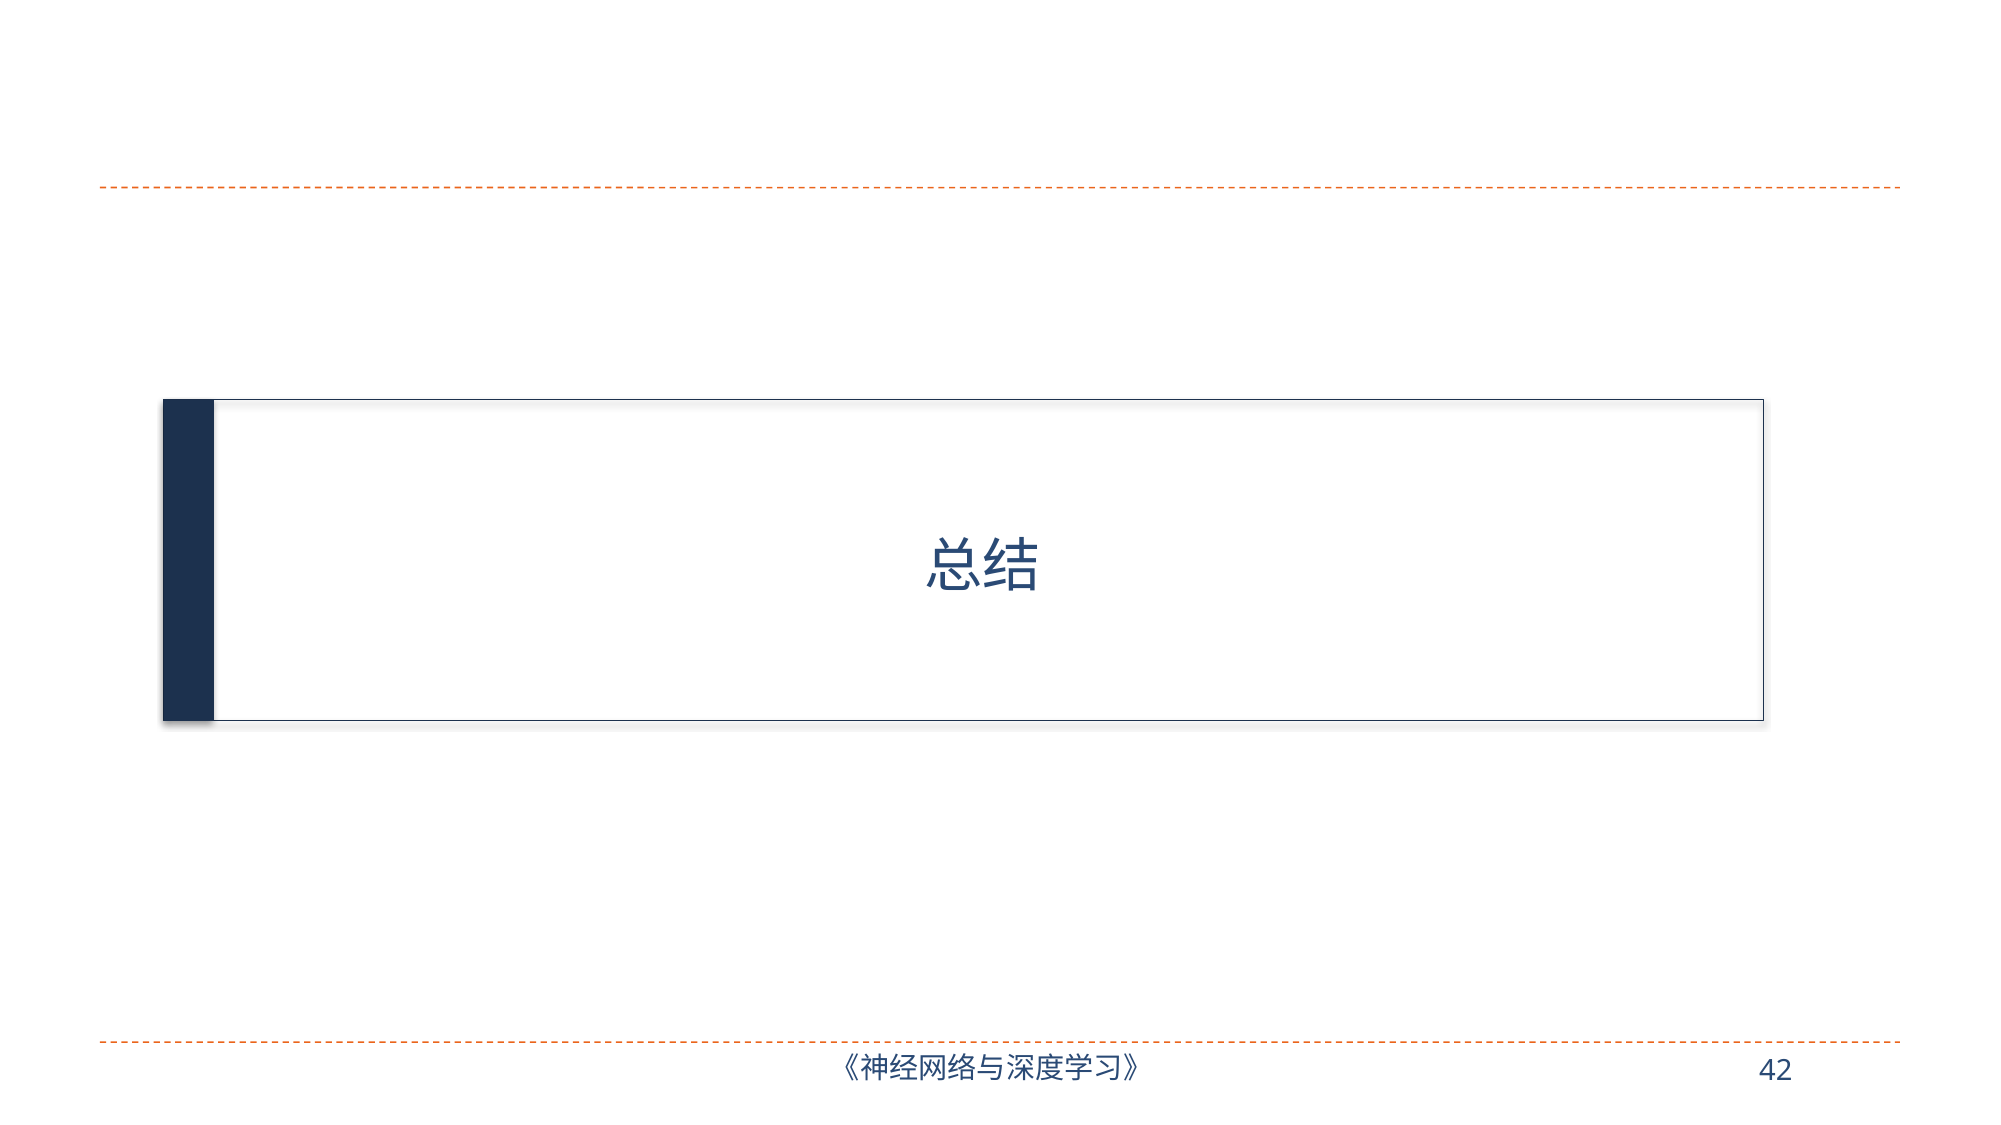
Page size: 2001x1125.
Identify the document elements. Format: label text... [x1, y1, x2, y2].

title 总结 [232, 439, 1733, 688]
